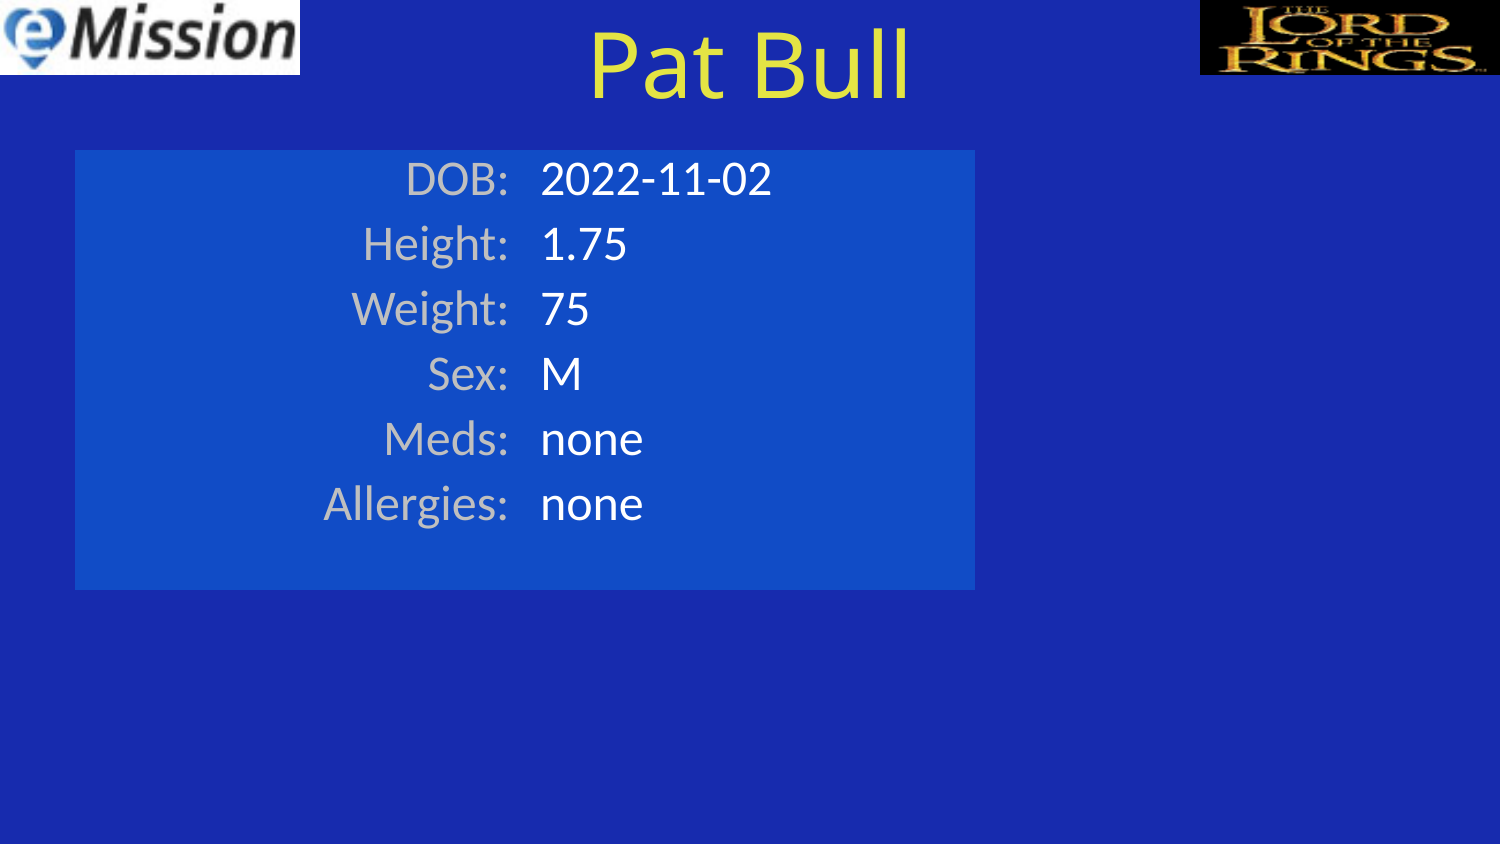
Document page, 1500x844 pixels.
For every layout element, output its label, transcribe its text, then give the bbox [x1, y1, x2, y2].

table_cell M [525, 345, 975, 410]
picture [0, 0, 300, 75]
table_cell Allergies: [75, 475, 525, 590]
table_cell Meds: [75, 410, 525, 475]
table_cell Weight: [75, 280, 525, 345]
table_cell Height: [75, 215, 525, 280]
table_cell none [525, 410, 975, 475]
table_cell 1.75 [525, 215, 975, 280]
table_header DOB: [75, 150, 525, 215]
table_cell 75 [525, 280, 975, 345]
table_header 2022-11-02 [525, 150, 975, 215]
picture [1200, 0, 1500, 75]
table_cell none [525, 475, 975, 590]
table_cell Sex: [75, 345, 525, 410]
title Pat Bull [345, 0, 1155, 75]
